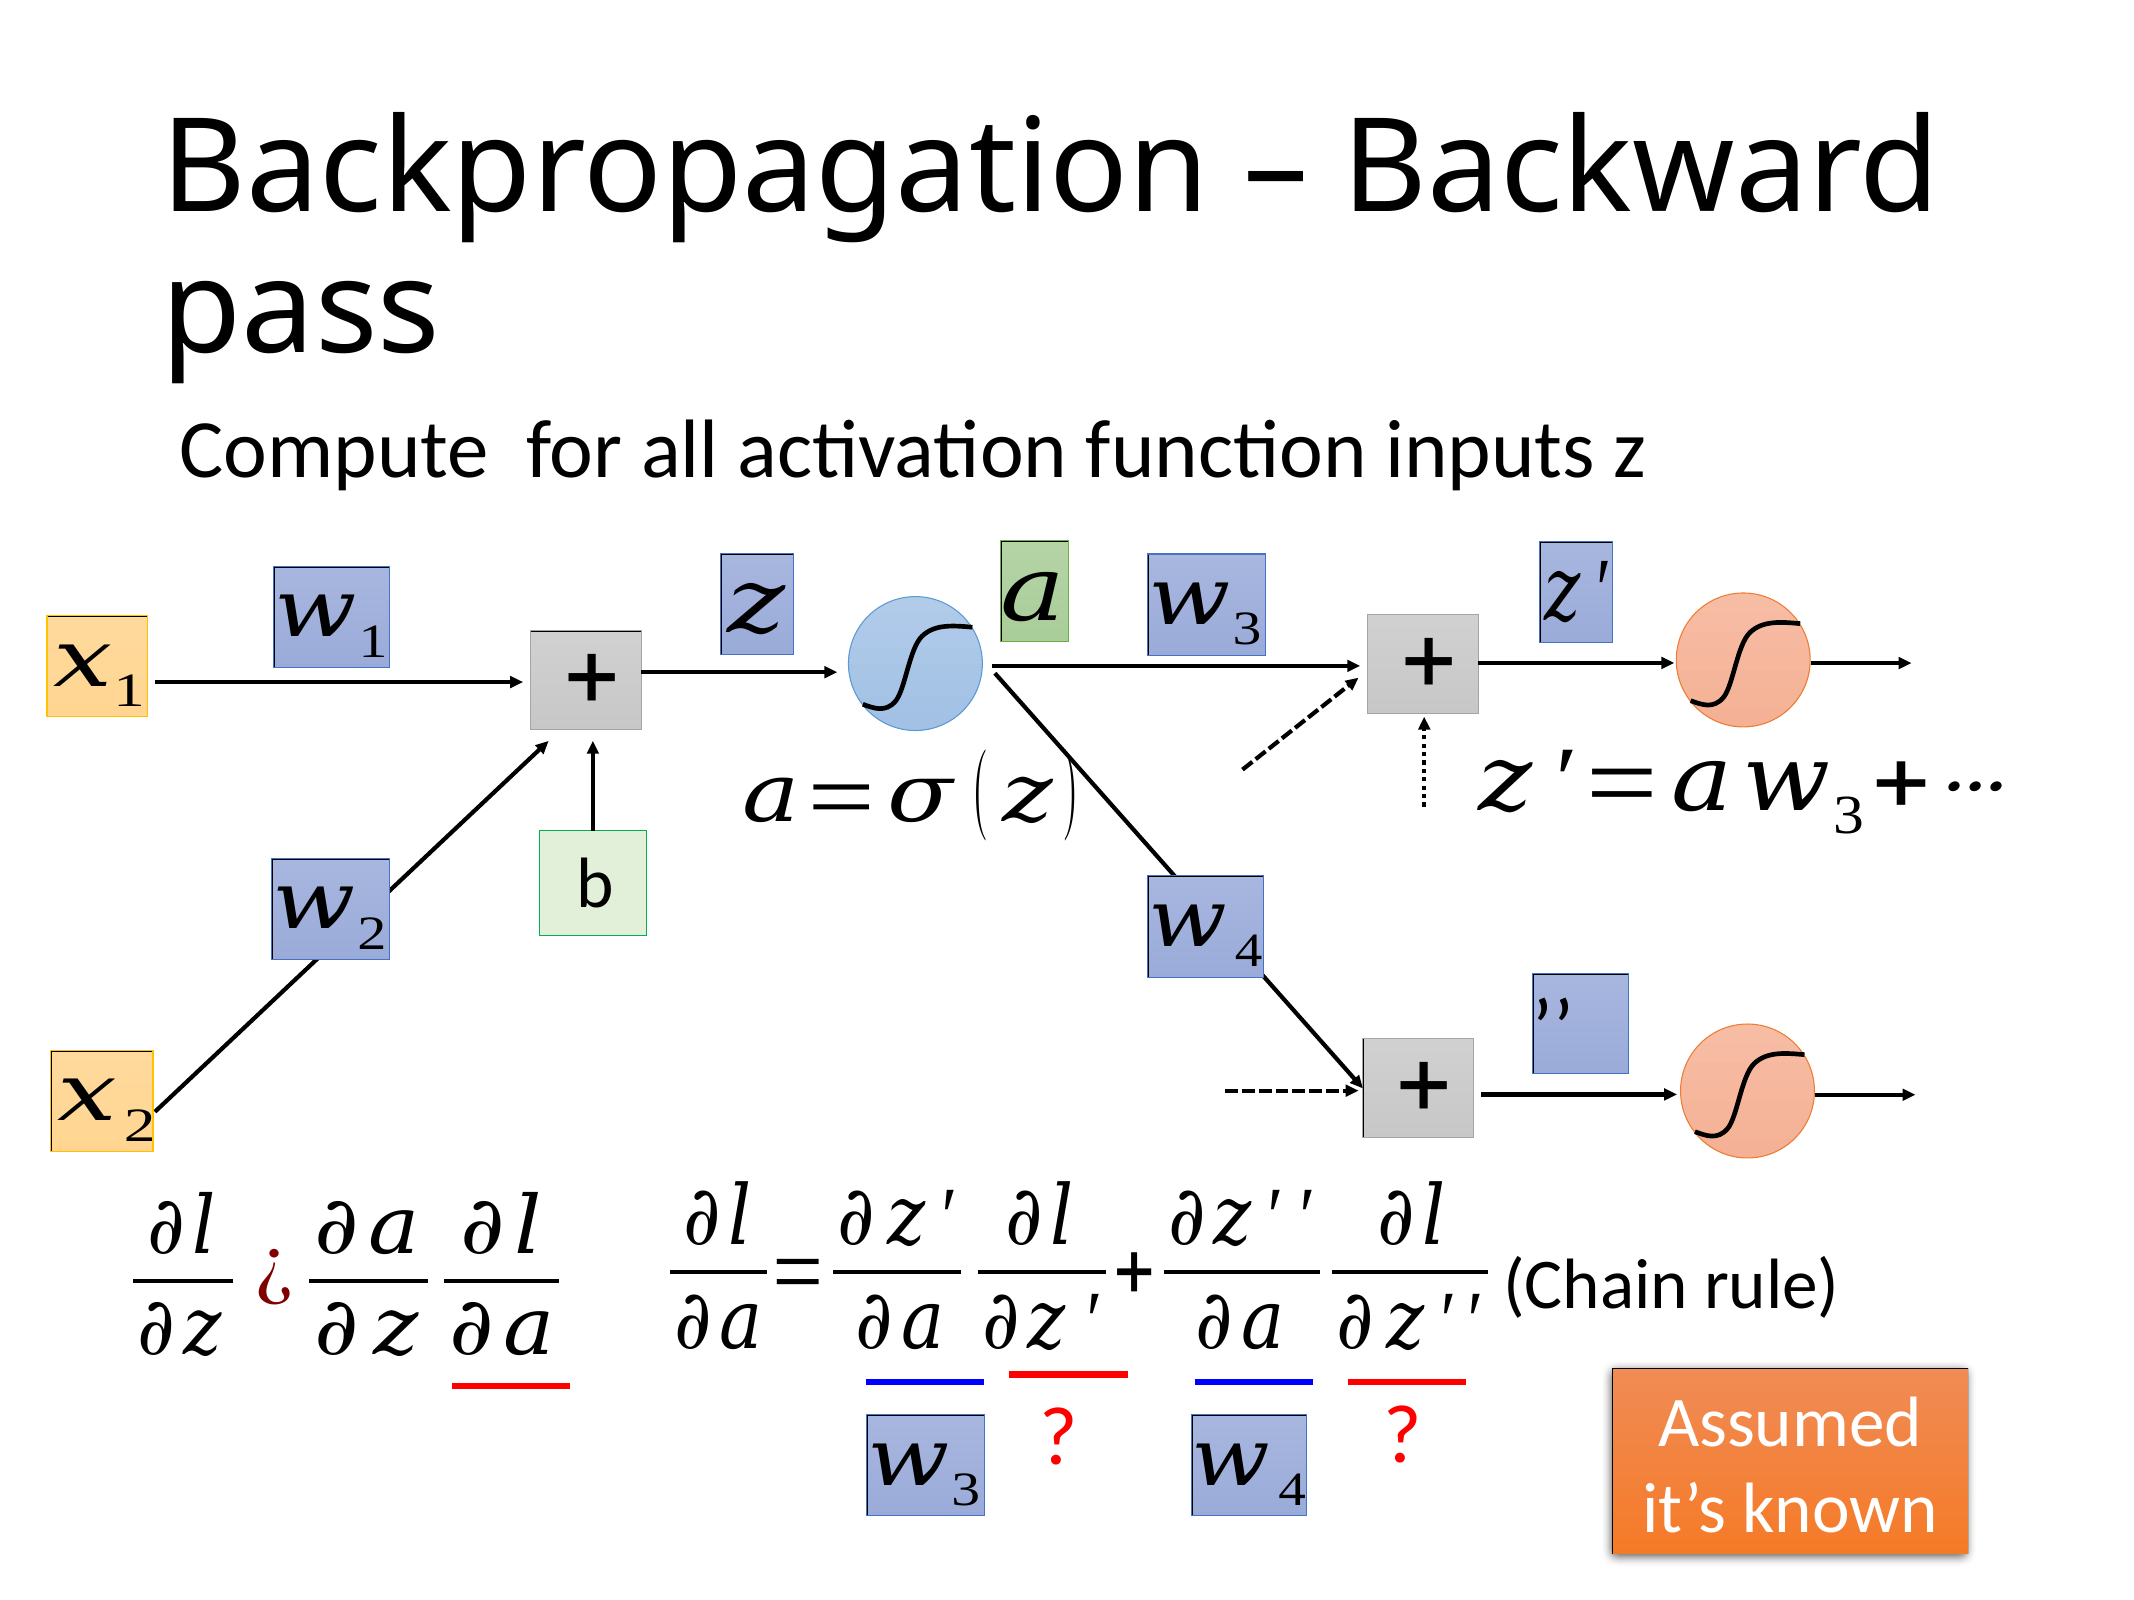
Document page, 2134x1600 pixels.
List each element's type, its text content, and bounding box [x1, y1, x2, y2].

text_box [1362, 1038, 1474, 1138]
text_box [154, 741, 549, 1112]
title Backpropagation – Backward pass [146, 85, 1987, 395]
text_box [848, 596, 983, 731]
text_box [530, 630, 642, 730]
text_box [1676, 592, 1912, 727]
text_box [994, 673, 1363, 1089]
text_box (Chain rule) [1438, 1230, 1905, 1331]
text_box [1367, 614, 1479, 714]
text_box ? [1024, 1375, 1109, 1489]
text_box ? [1369, 1383, 1454, 1487]
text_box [1680, 1023, 1916, 1158]
text_box ? [1369, 1372, 1454, 1382]
text_box Assumed it’s known [1612, 1368, 1969, 1554]
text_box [539, 741, 647, 936]
